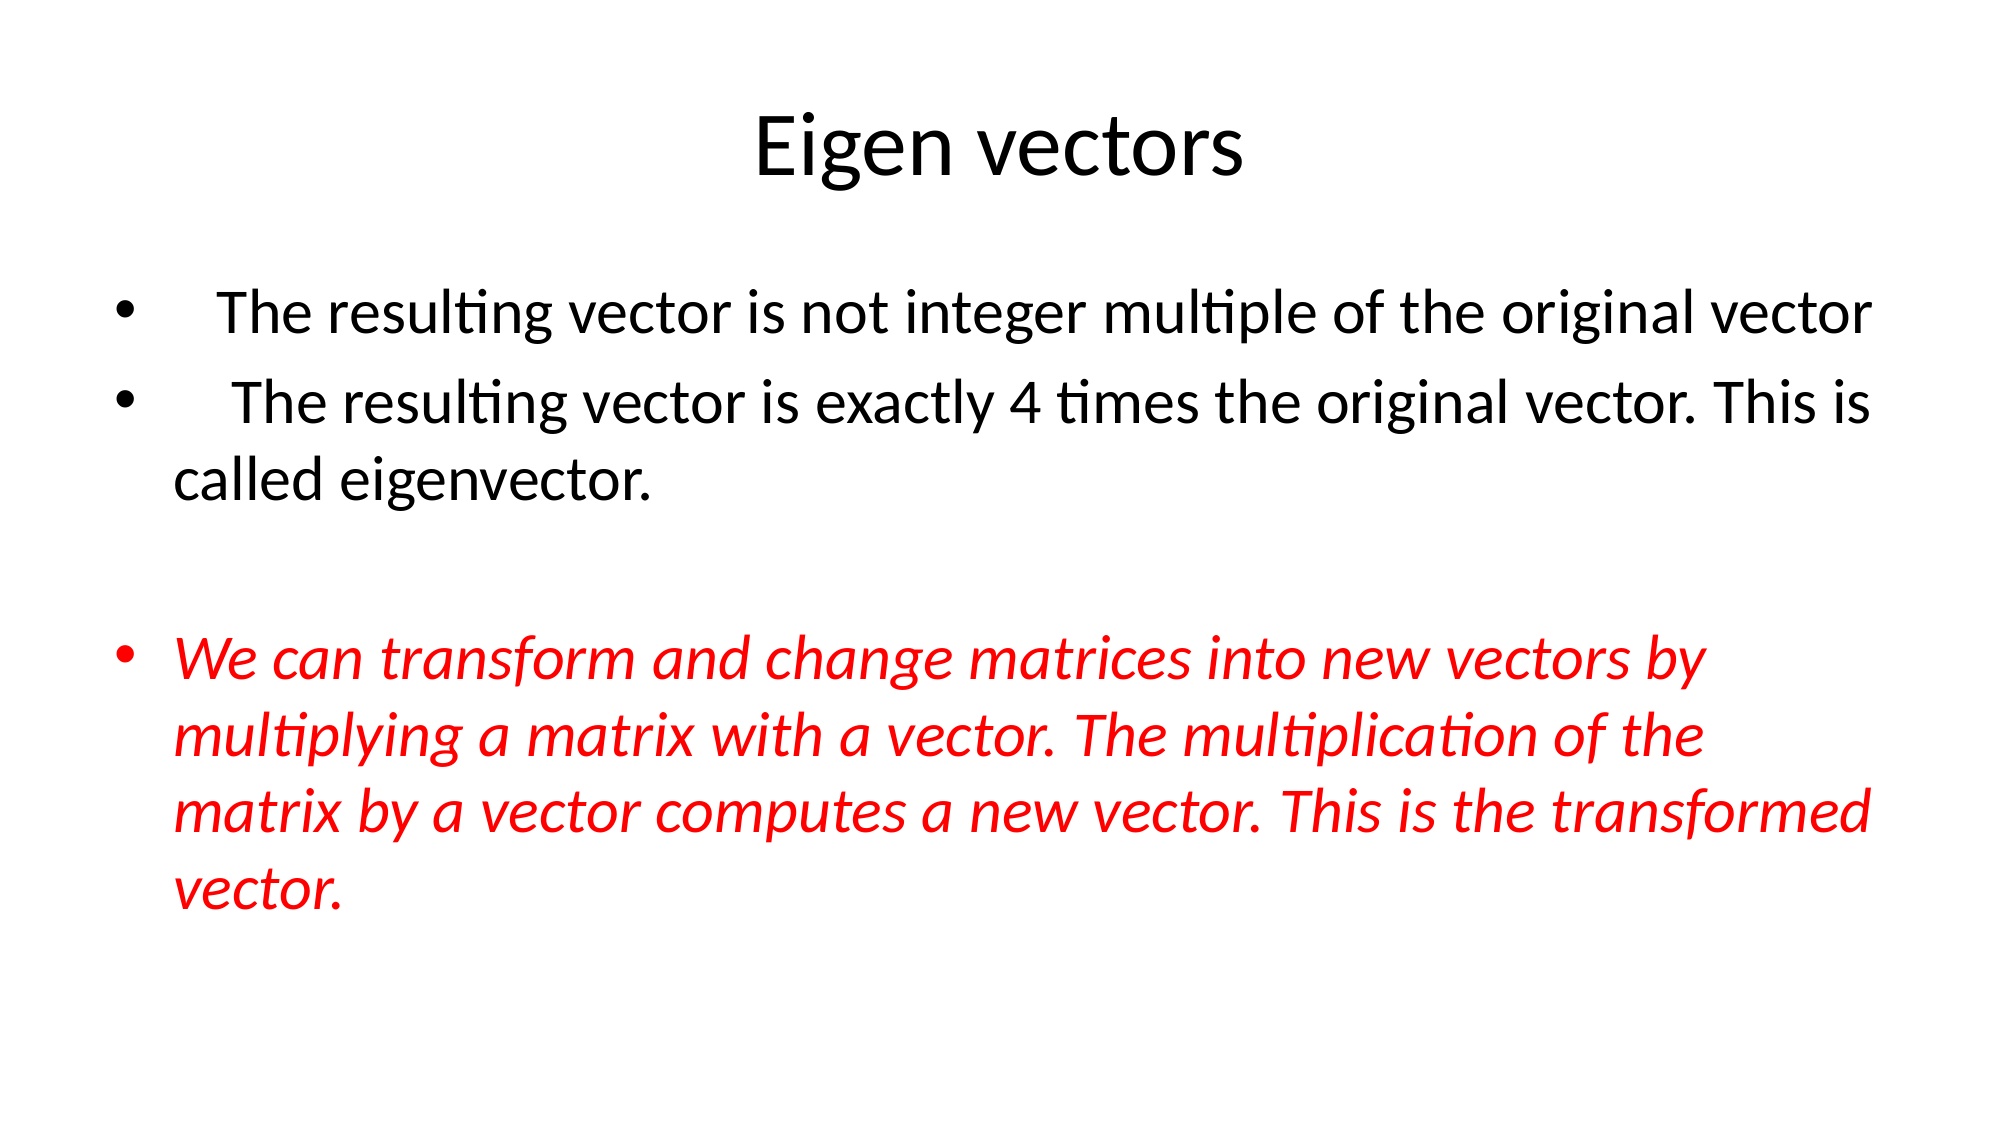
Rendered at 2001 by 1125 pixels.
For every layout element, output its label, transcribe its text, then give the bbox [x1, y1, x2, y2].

title Eigen vectors [99, 45, 1900, 233]
